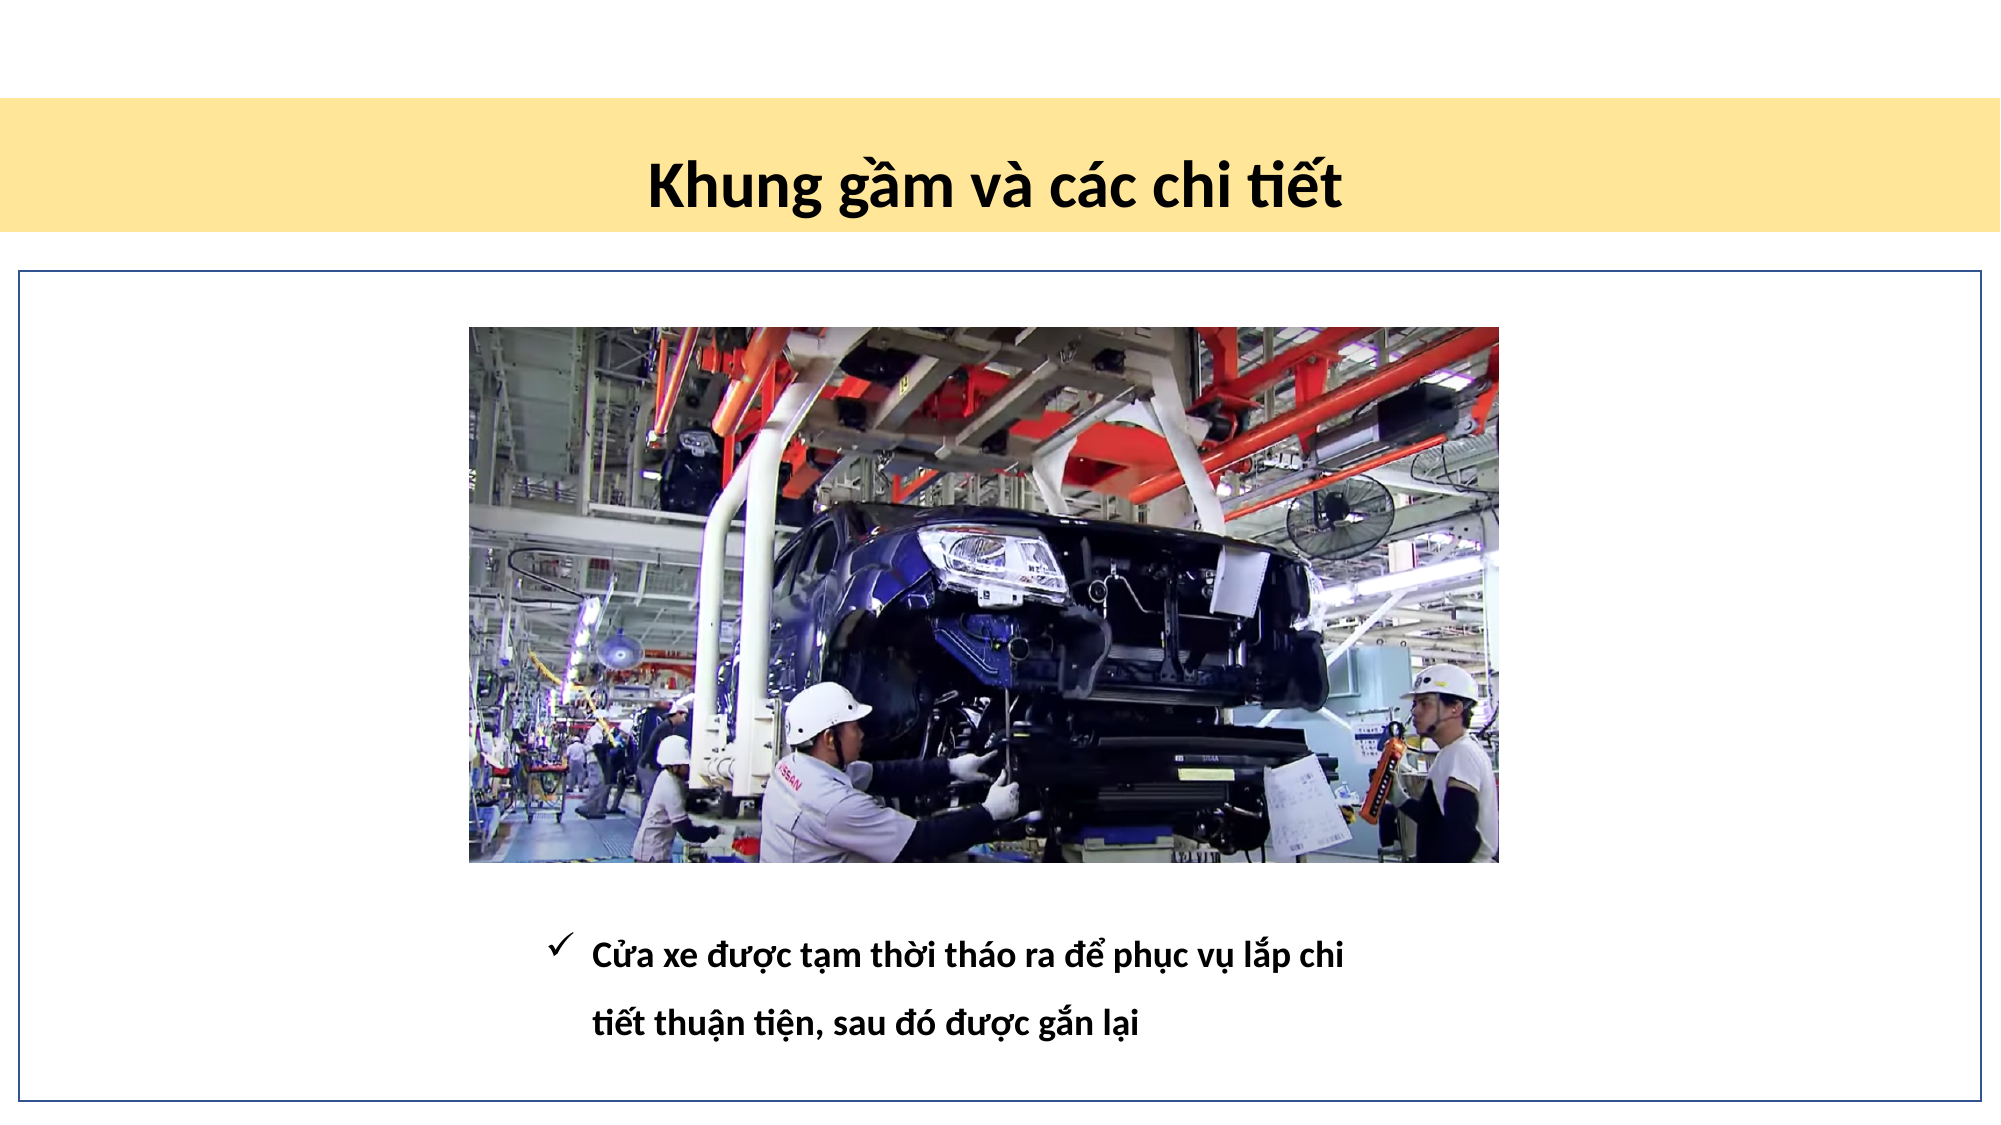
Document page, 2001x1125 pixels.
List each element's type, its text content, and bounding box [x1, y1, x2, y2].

text_box [0, 96, 2000, 234]
text_box Khung gầm và các chi tiết [633, 93, 1372, 229]
picture [469, 327, 1499, 863]
text_box Cửa xe được tạm thời tháo ra để phục vụ lắp chi tiết thuận tiện, sau đó được gắn lại [530, 900, 1400, 1050]
text_box [18, 270, 1982, 1102]
